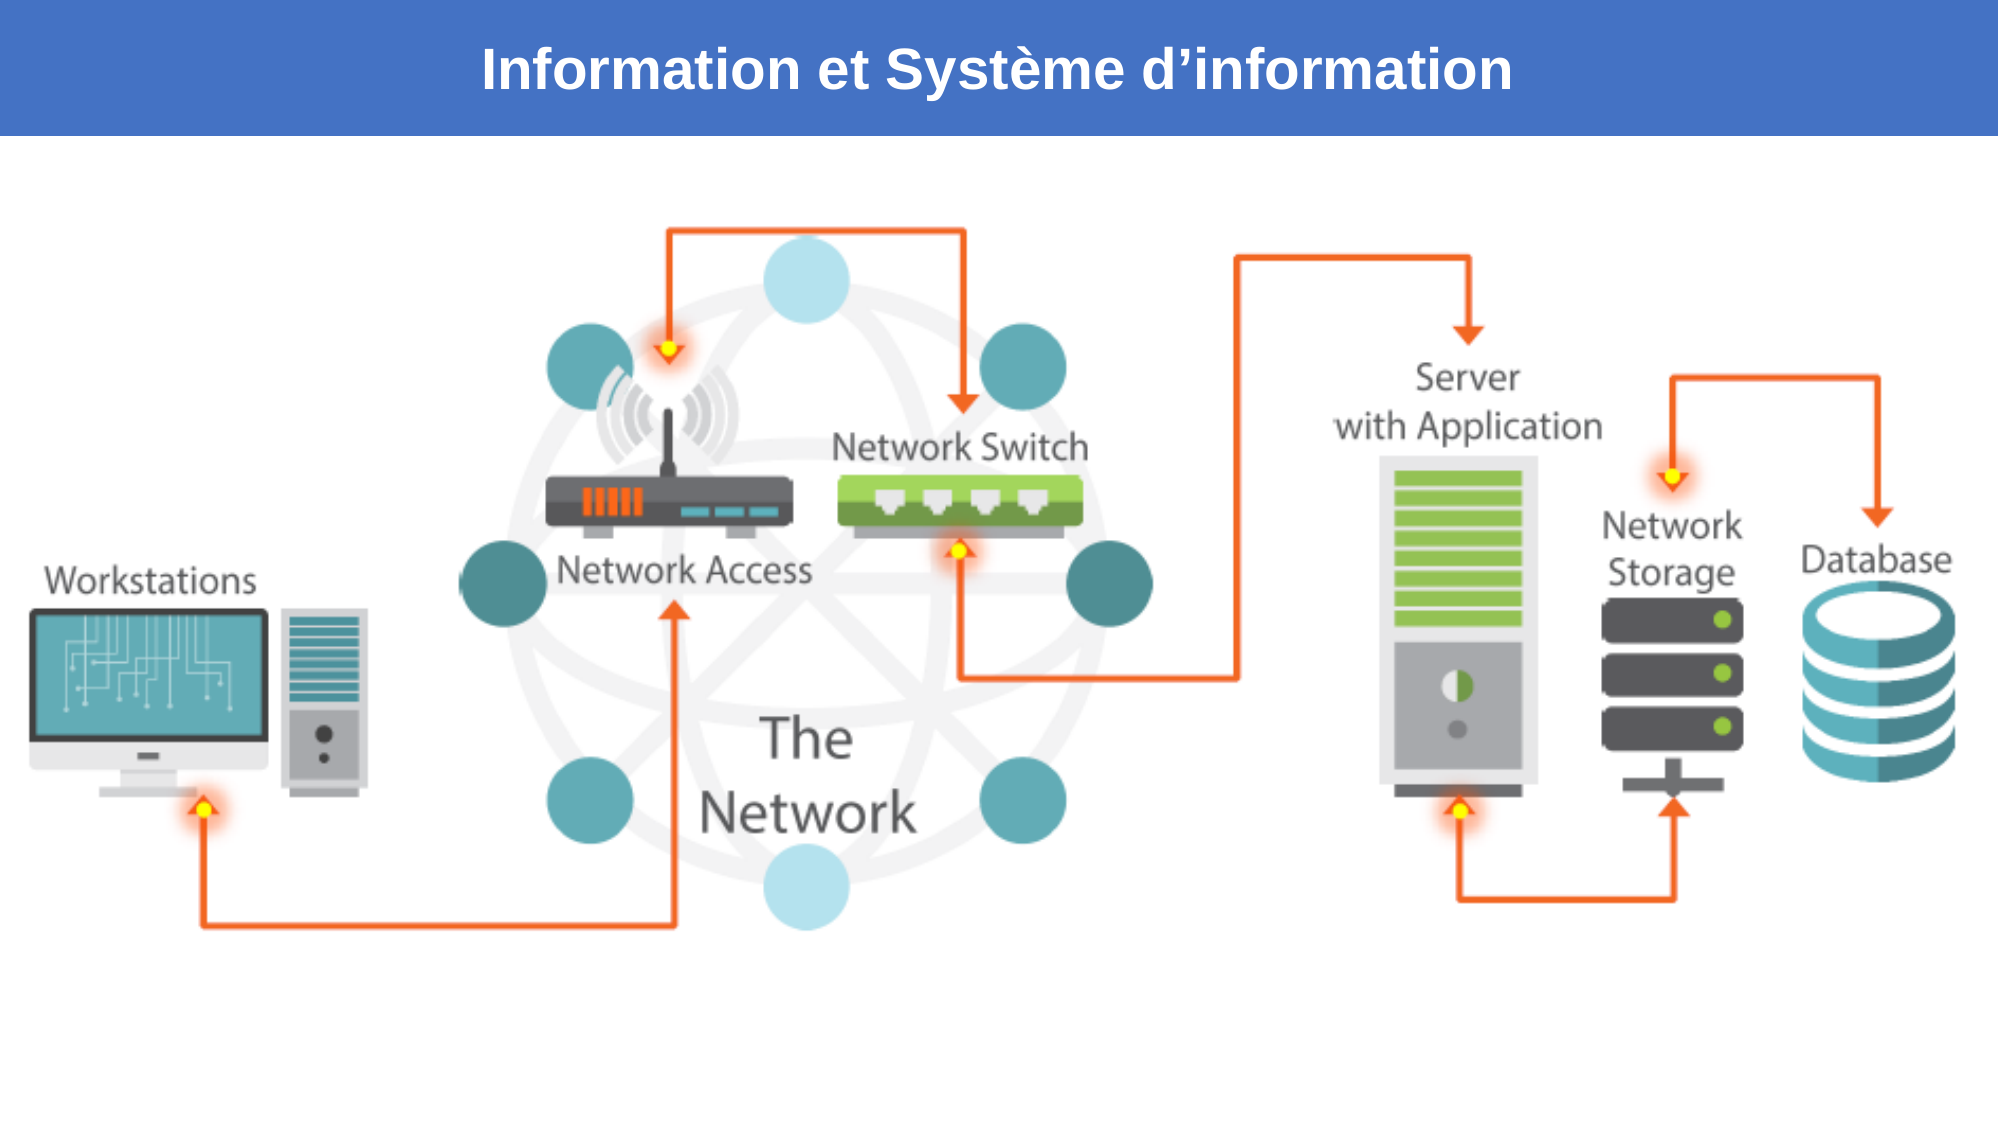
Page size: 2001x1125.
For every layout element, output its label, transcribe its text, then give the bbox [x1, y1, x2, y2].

picture [0, 219, 2000, 999]
text_box Information et Système d’information [0, 0, 2000, 139]
